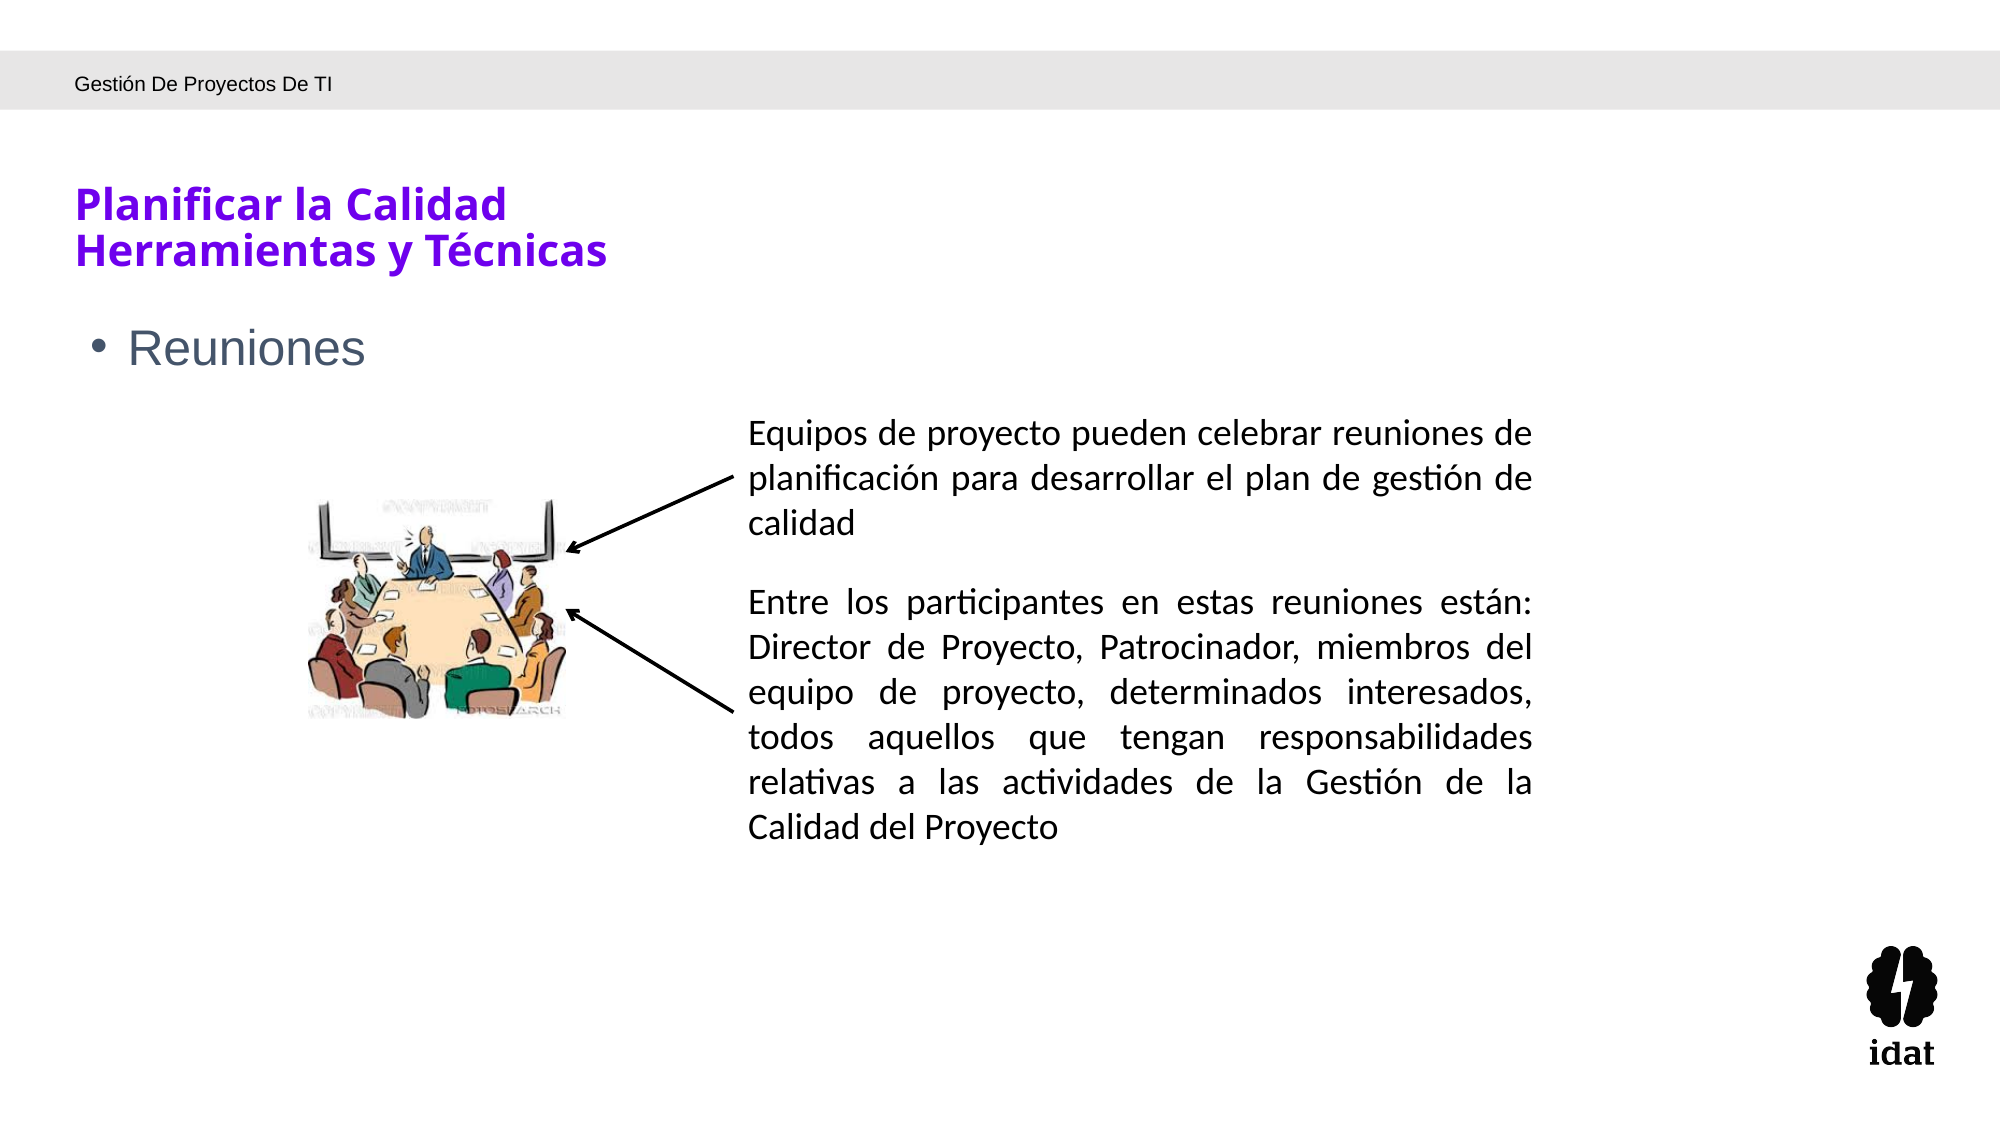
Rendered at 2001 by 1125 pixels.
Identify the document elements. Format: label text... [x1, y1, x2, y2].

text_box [308, 400, 1549, 858]
list Gestión De Proyectos De TI [74, 58, 690, 106]
list Planificar la Calidad Herramientas y Técnicas [74, 194, 973, 274]
picture [1866, 946, 1938, 1065]
text_box Reuniones [0, 319, 1288, 989]
